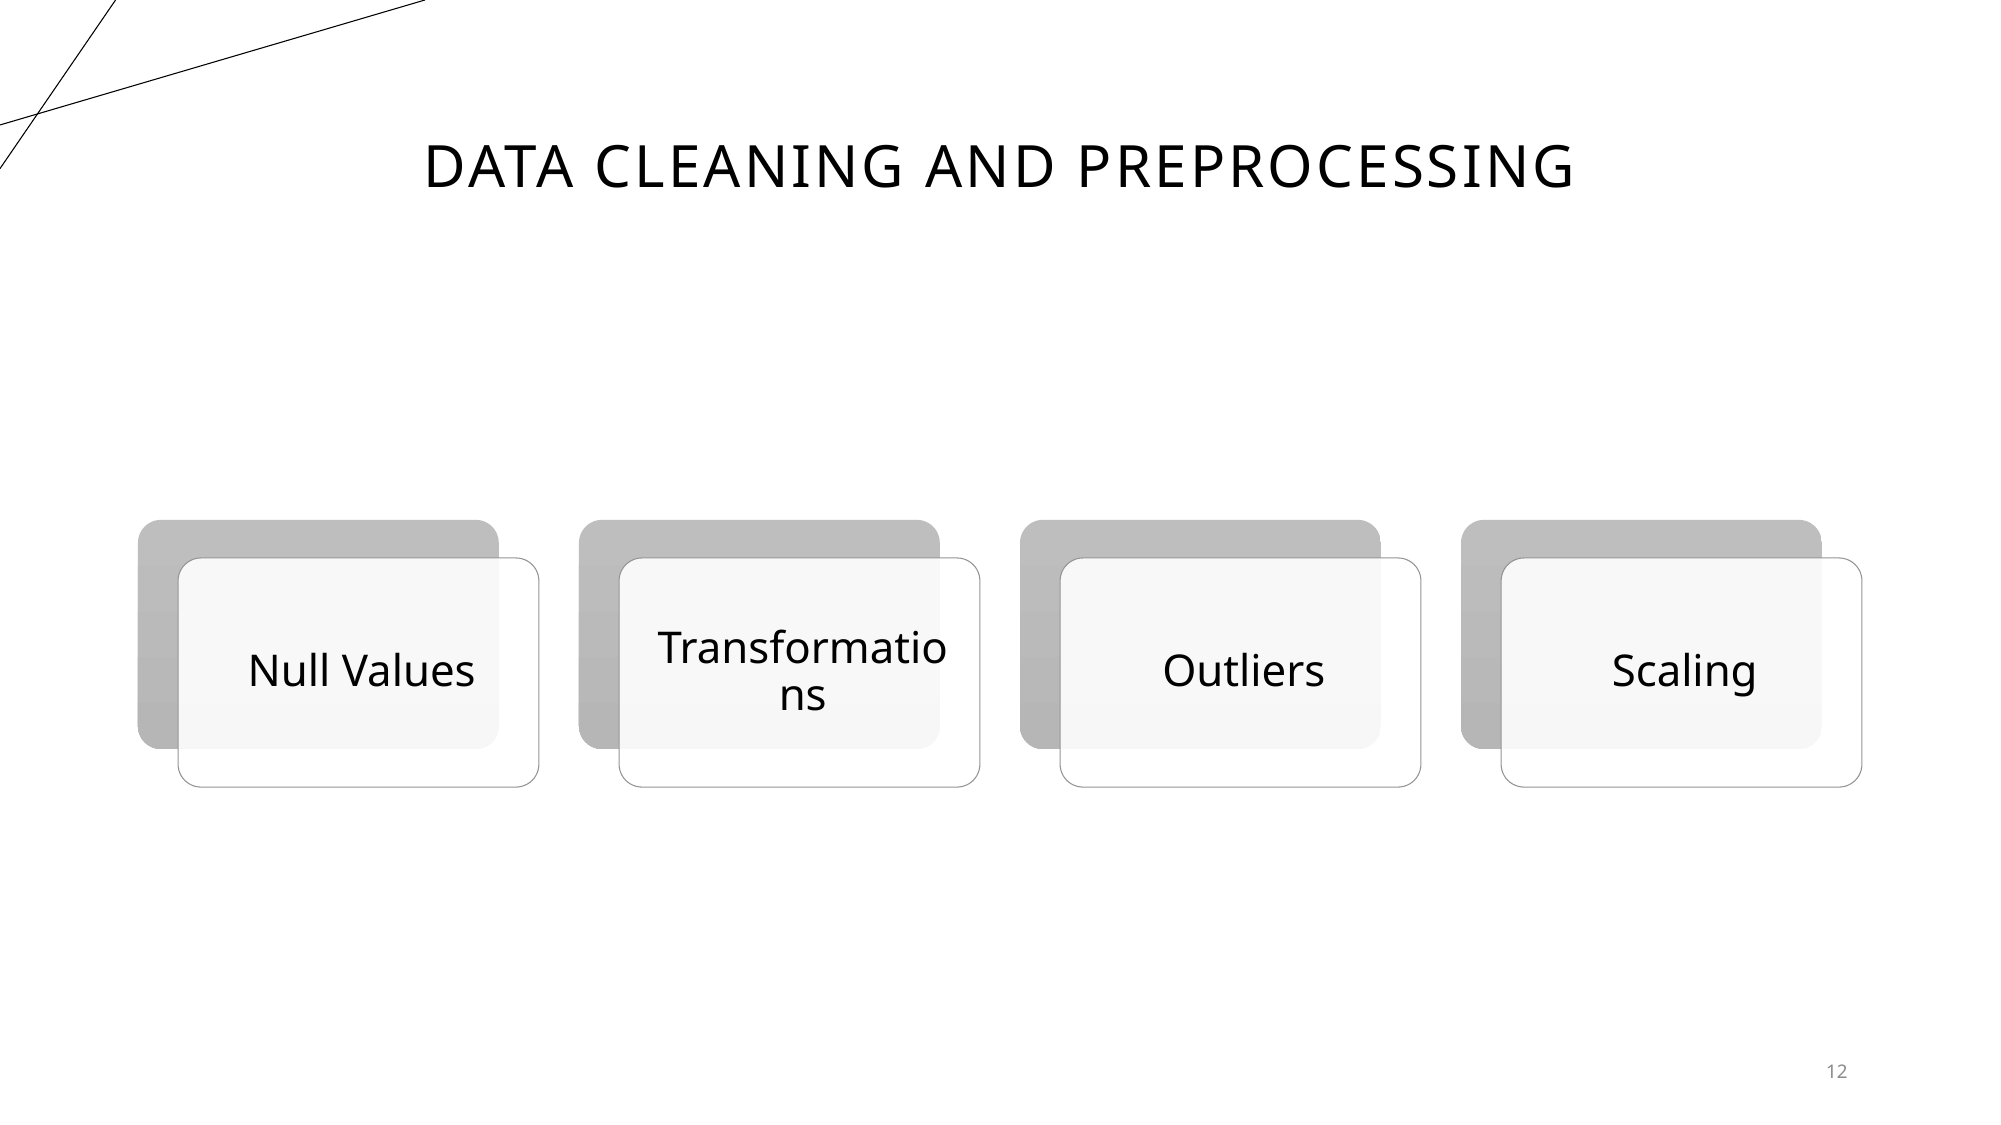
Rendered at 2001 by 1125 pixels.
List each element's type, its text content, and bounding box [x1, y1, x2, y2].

slide_number 12 [1412, 1042, 1863, 1103]
title Data Cleaning and preprocessing [137, 59, 1863, 278]
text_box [137, 346, 1863, 961]
